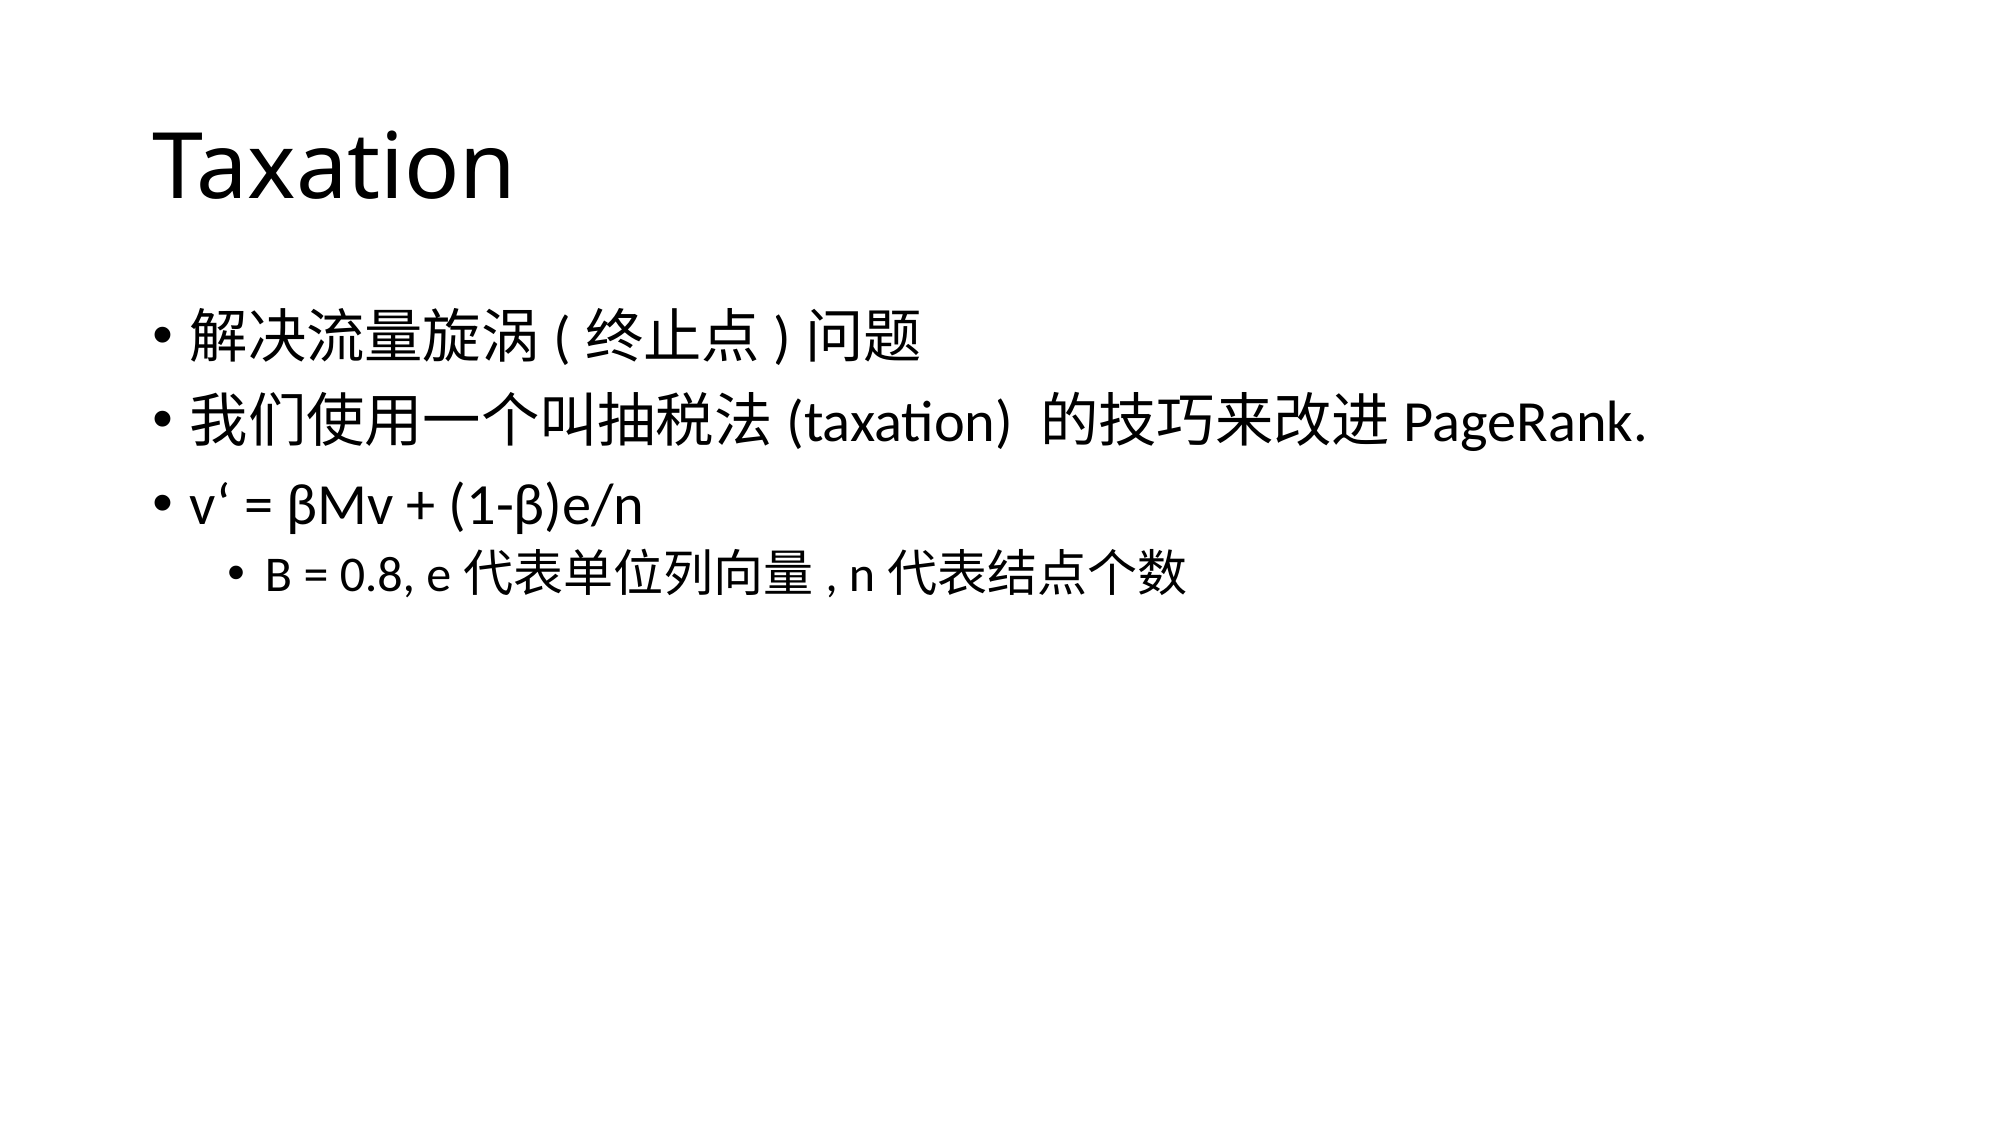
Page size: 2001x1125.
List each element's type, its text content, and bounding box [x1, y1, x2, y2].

title Taxation [137, 59, 1863, 278]
list 解决流量旋涡(终止点)问题 我们使用一个叫抽税法(taxation) 的技巧来改进PageRank. v‘ = βMv + (1-β)e/n Β = 0.8, e代表单位列向量, n代表结点个数 [137, 299, 1863, 1014]
